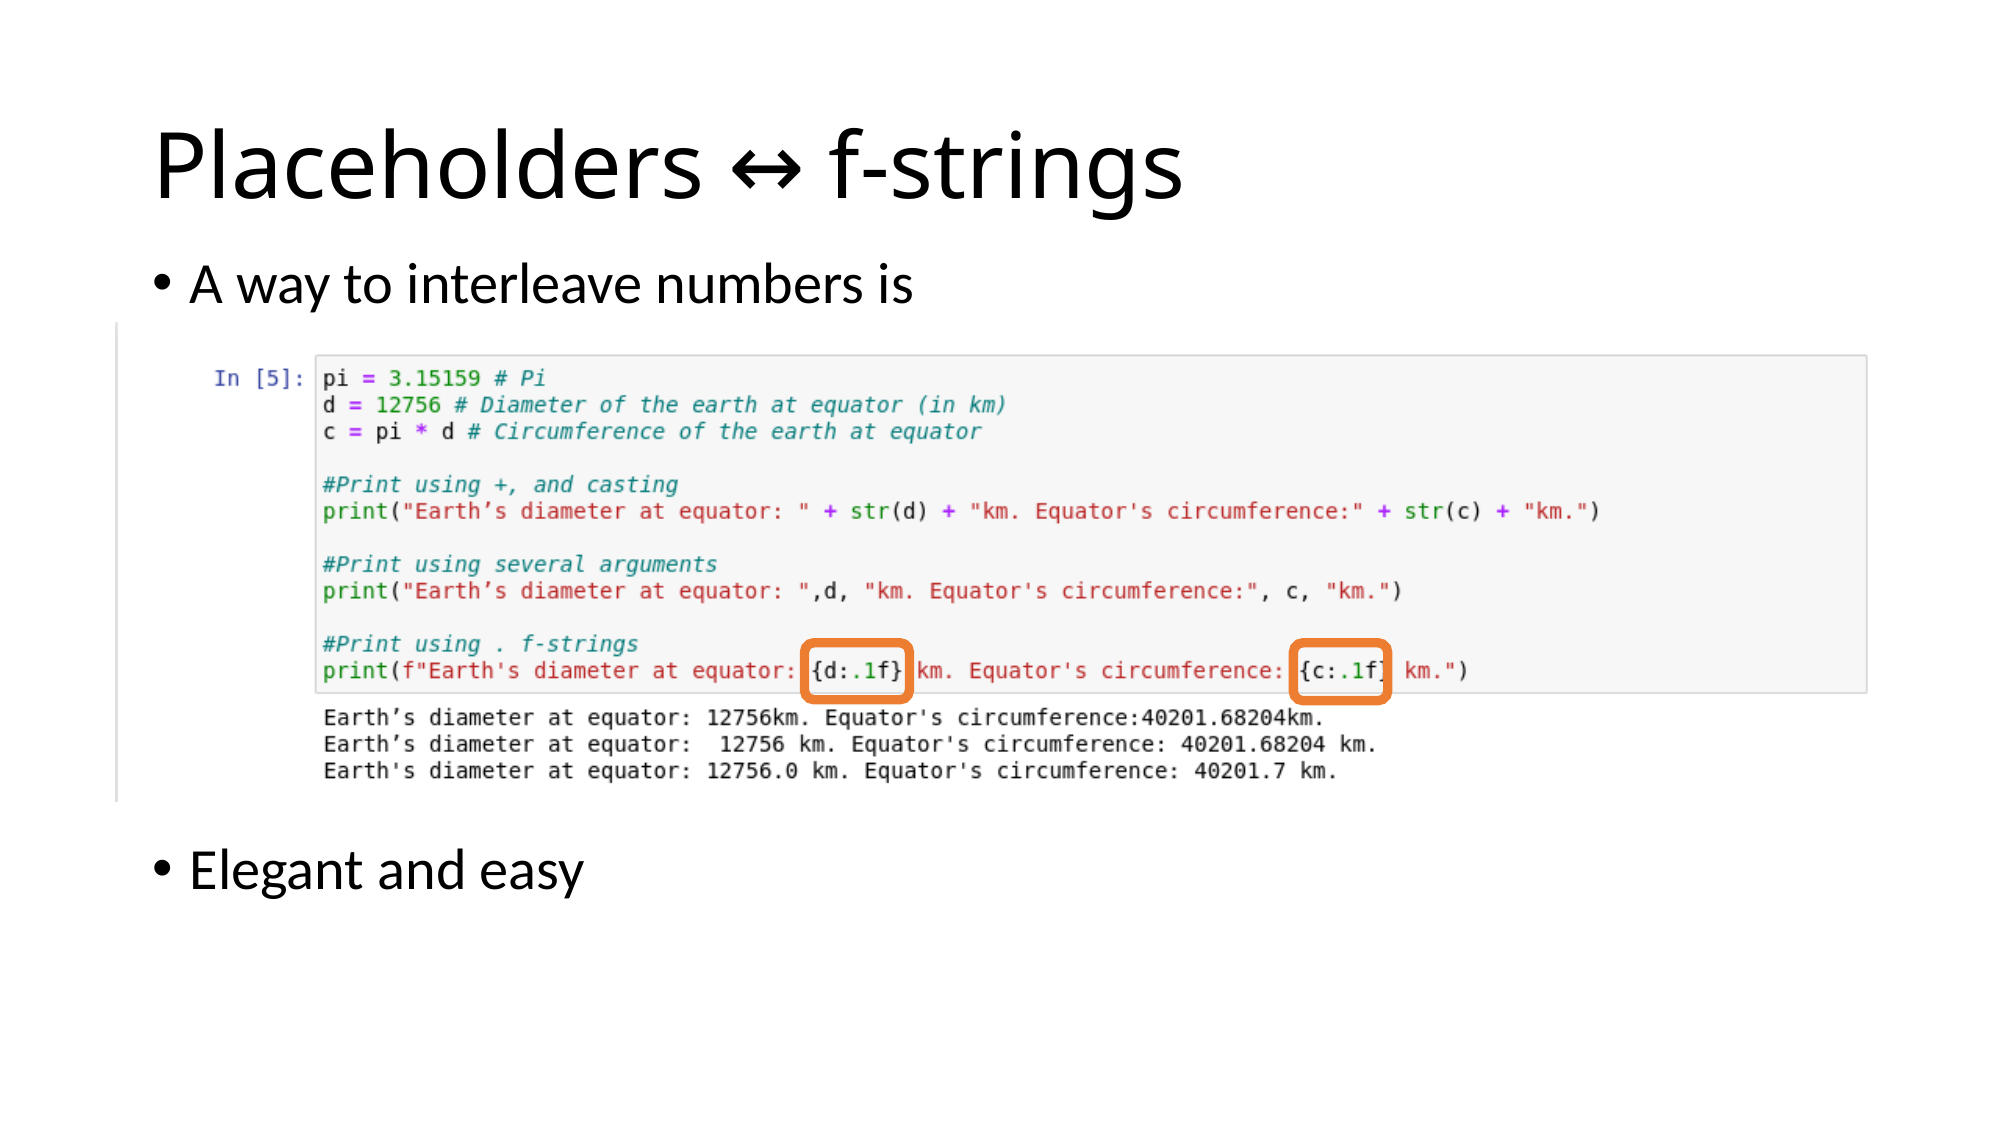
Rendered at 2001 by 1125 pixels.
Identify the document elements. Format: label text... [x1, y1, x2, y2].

list A way to interleave numbers is Elegant and easy [137, 813, 1863, 960]
title Placeholders ↔ f-strings [137, 59, 1863, 246]
picture [115, 321, 1882, 803]
list A way to interleave numbers is Elegant and easy [137, 246, 1863, 319]
